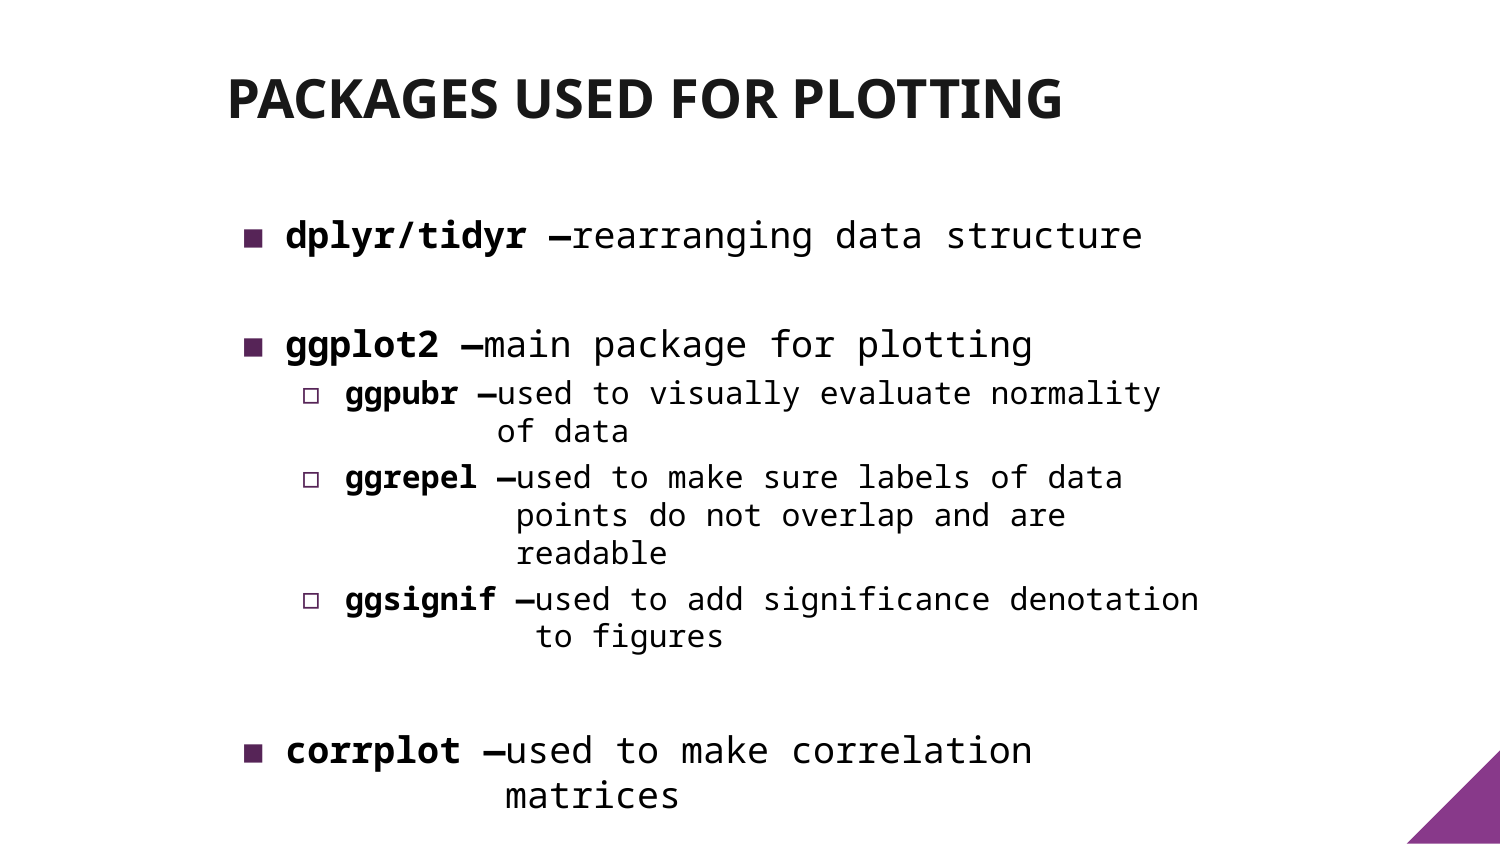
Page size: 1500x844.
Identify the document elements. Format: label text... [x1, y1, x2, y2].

list dplyr/tidyr —rearranging data structure ggplot2 —main package for plotting ggpubr —used to visually evaluate normality of data ggrepel —used to make sure labels of data points do not overlap and are readable ggsignif —used to add significance denotation to figures corrplot —used to make correlation matrices [210, 196, 1290, 844]
title PACKAGES USED FOR PLOTTING [210, 49, 1224, 172]
